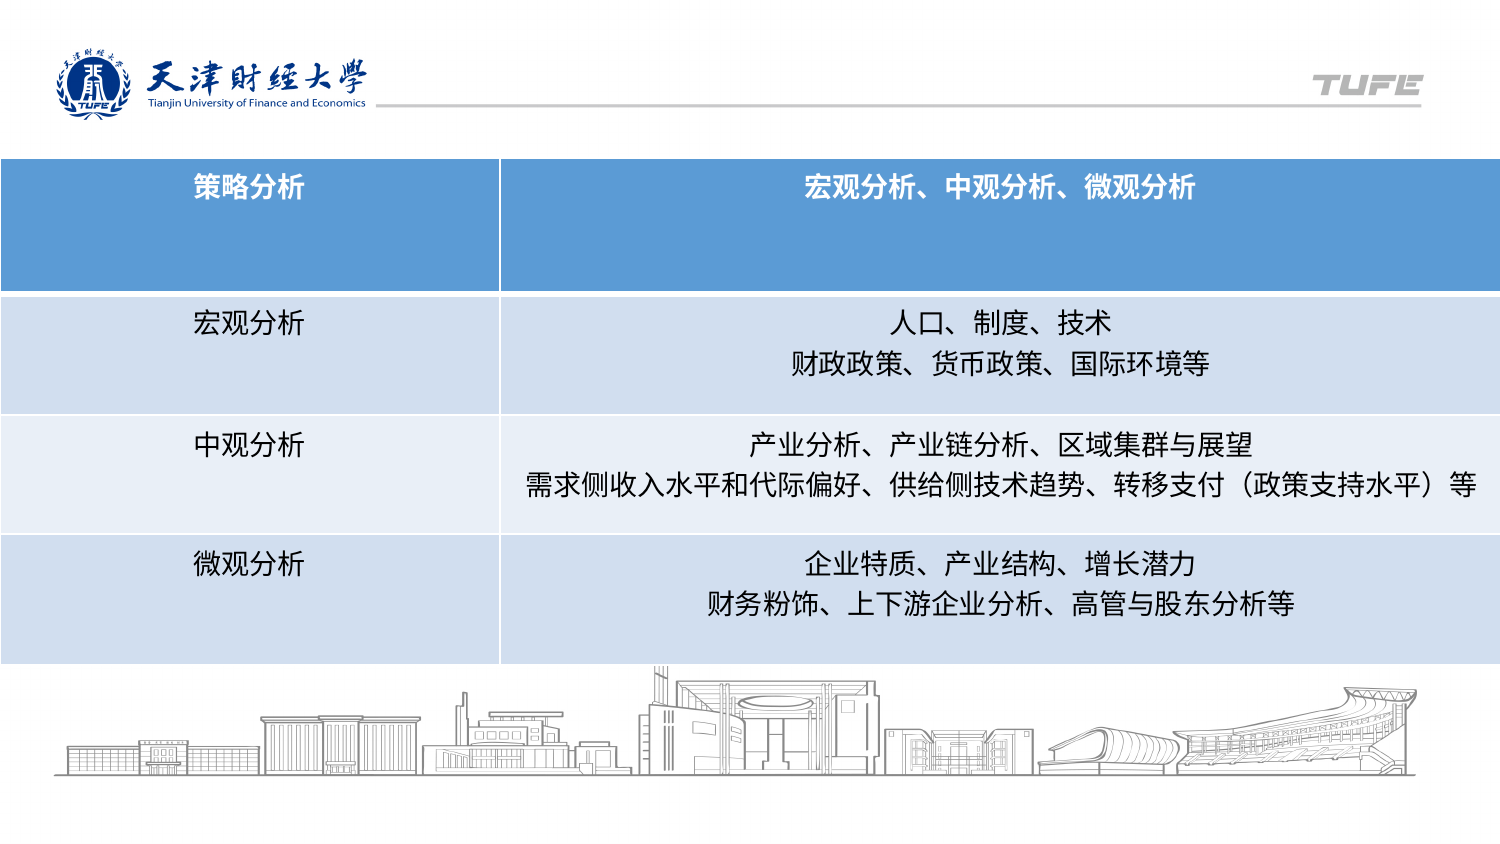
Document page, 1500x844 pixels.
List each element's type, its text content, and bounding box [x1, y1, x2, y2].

picture [0, 0, 1500, 157]
table_cell 宏观分析 [1, 297, 499, 414]
table_header 宏观分析、中观分析、微观分析 [501, 159, 1500, 291]
table_cell 企业特质、产业结构、增长潜力 财务粉饰、上下游企业分析、高管与股东分析等 [501, 535, 1500, 664]
table_header 策略分析 [1, 159, 499, 291]
table_cell 人口、制度、技术 财政政策、货币政策、国际环境等 [501, 297, 1500, 414]
table_cell 中观分析 [1, 416, 499, 533]
table_cell 产业分析、产业链分析、区域集群与展望 需求侧收入水平和代际偏好、供给侧技术趋势、转移支付（政策支持水平）等 [501, 416, 1500, 533]
table_cell 微观分析 [1, 535, 499, 664]
picture [0, 666, 1500, 844]
